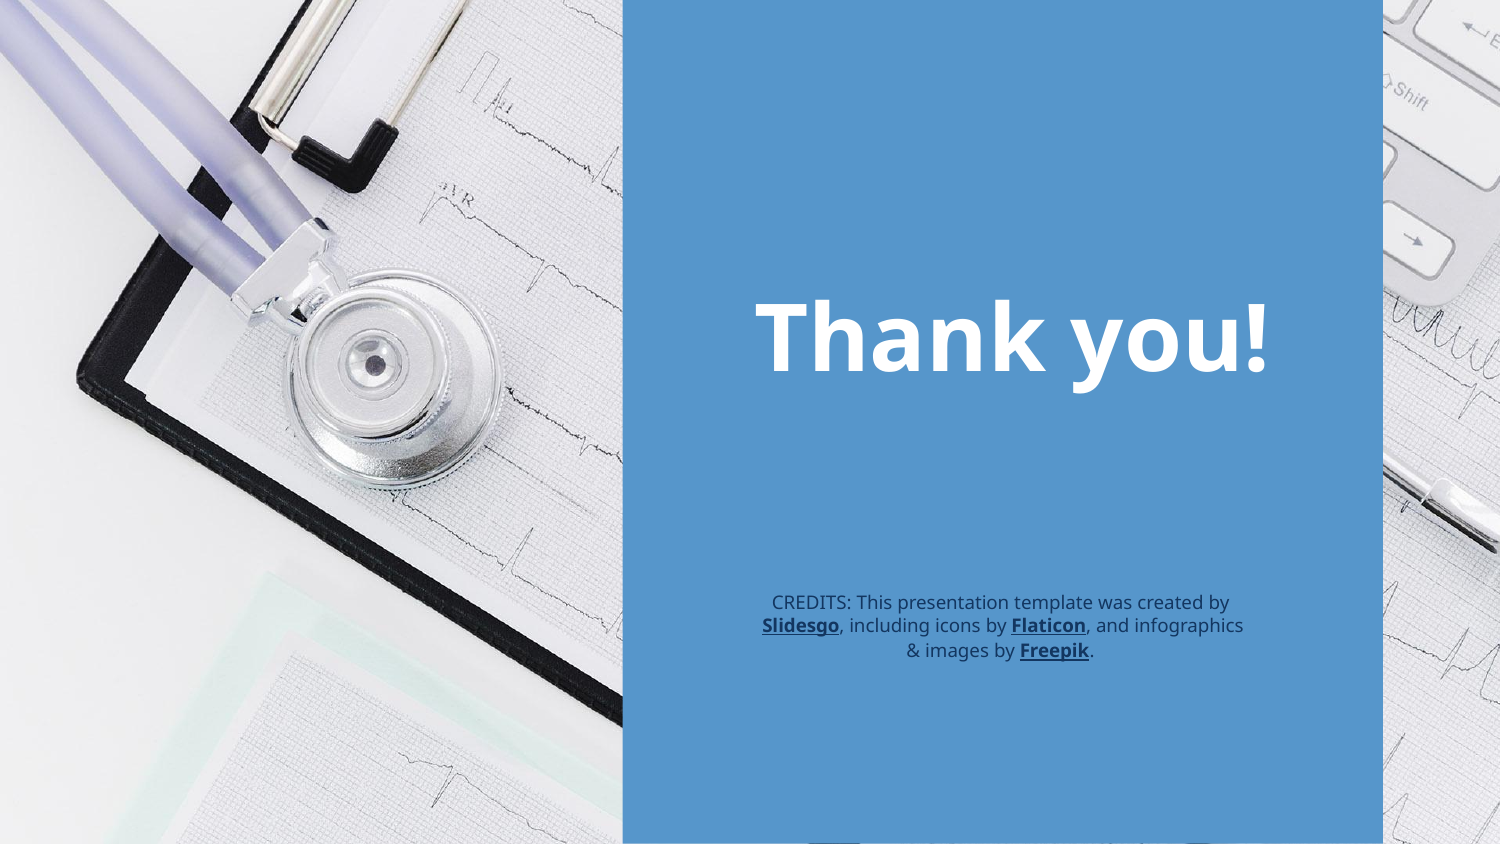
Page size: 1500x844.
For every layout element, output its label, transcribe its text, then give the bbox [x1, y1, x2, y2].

title Thank you! [695, 271, 1329, 398]
picture [1383, 0, 1500, 844]
picture [0, 0, 622, 844]
